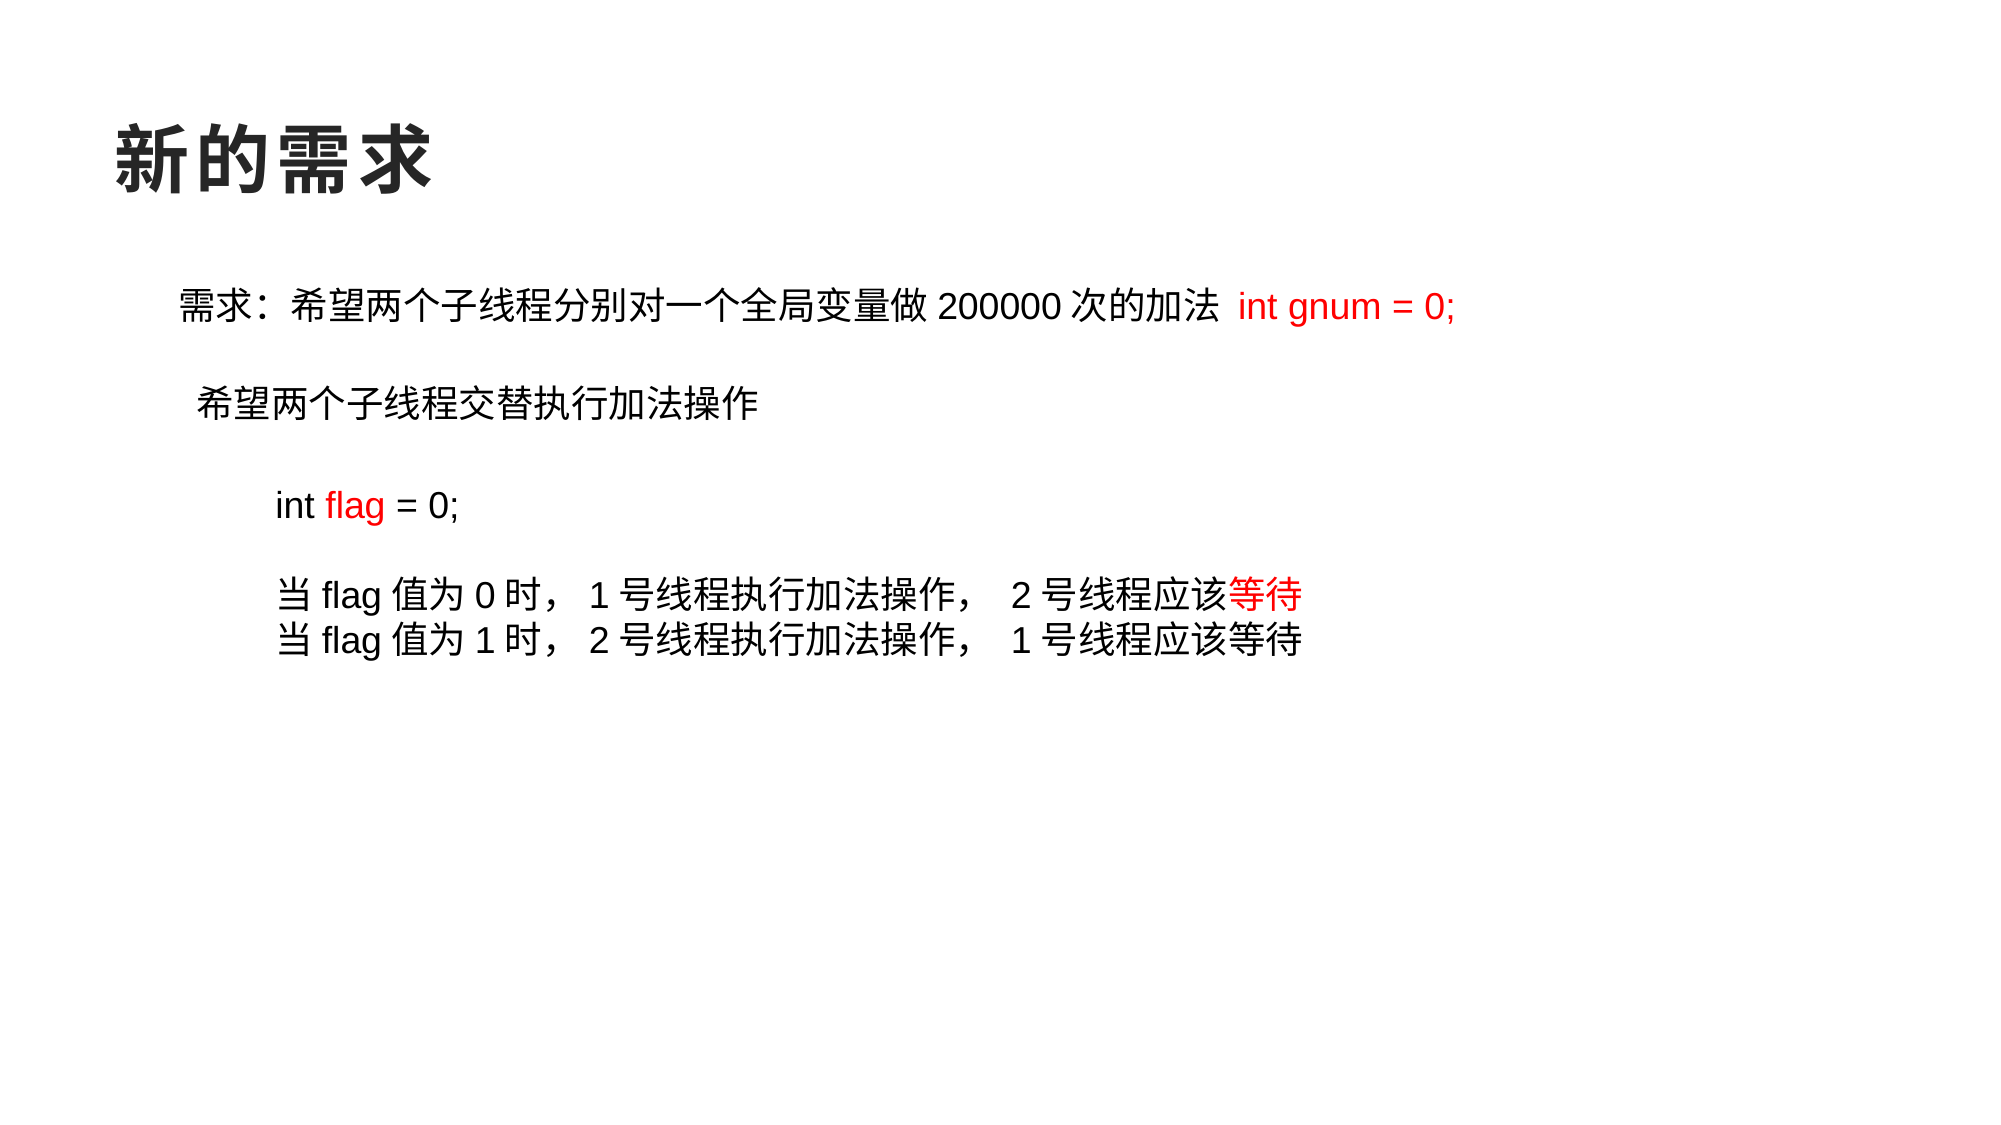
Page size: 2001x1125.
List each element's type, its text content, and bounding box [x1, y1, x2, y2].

text_box int flag = 0; 当flag值为0时，1号线程执行加法操作， 2号线程应该等待 当flag值为1时，2号线程执行加法操作， 1号线程应该等待 [260, 473, 1403, 669]
title 新的需求 [99, 99, 1900, 216]
text_box 需求：希望两个子线程分别对一个全局变量做200000次的加法 int gnum = 0; [163, 274, 1517, 380]
text_box 希望两个子线程交替执行加法操作 [181, 372, 830, 433]
